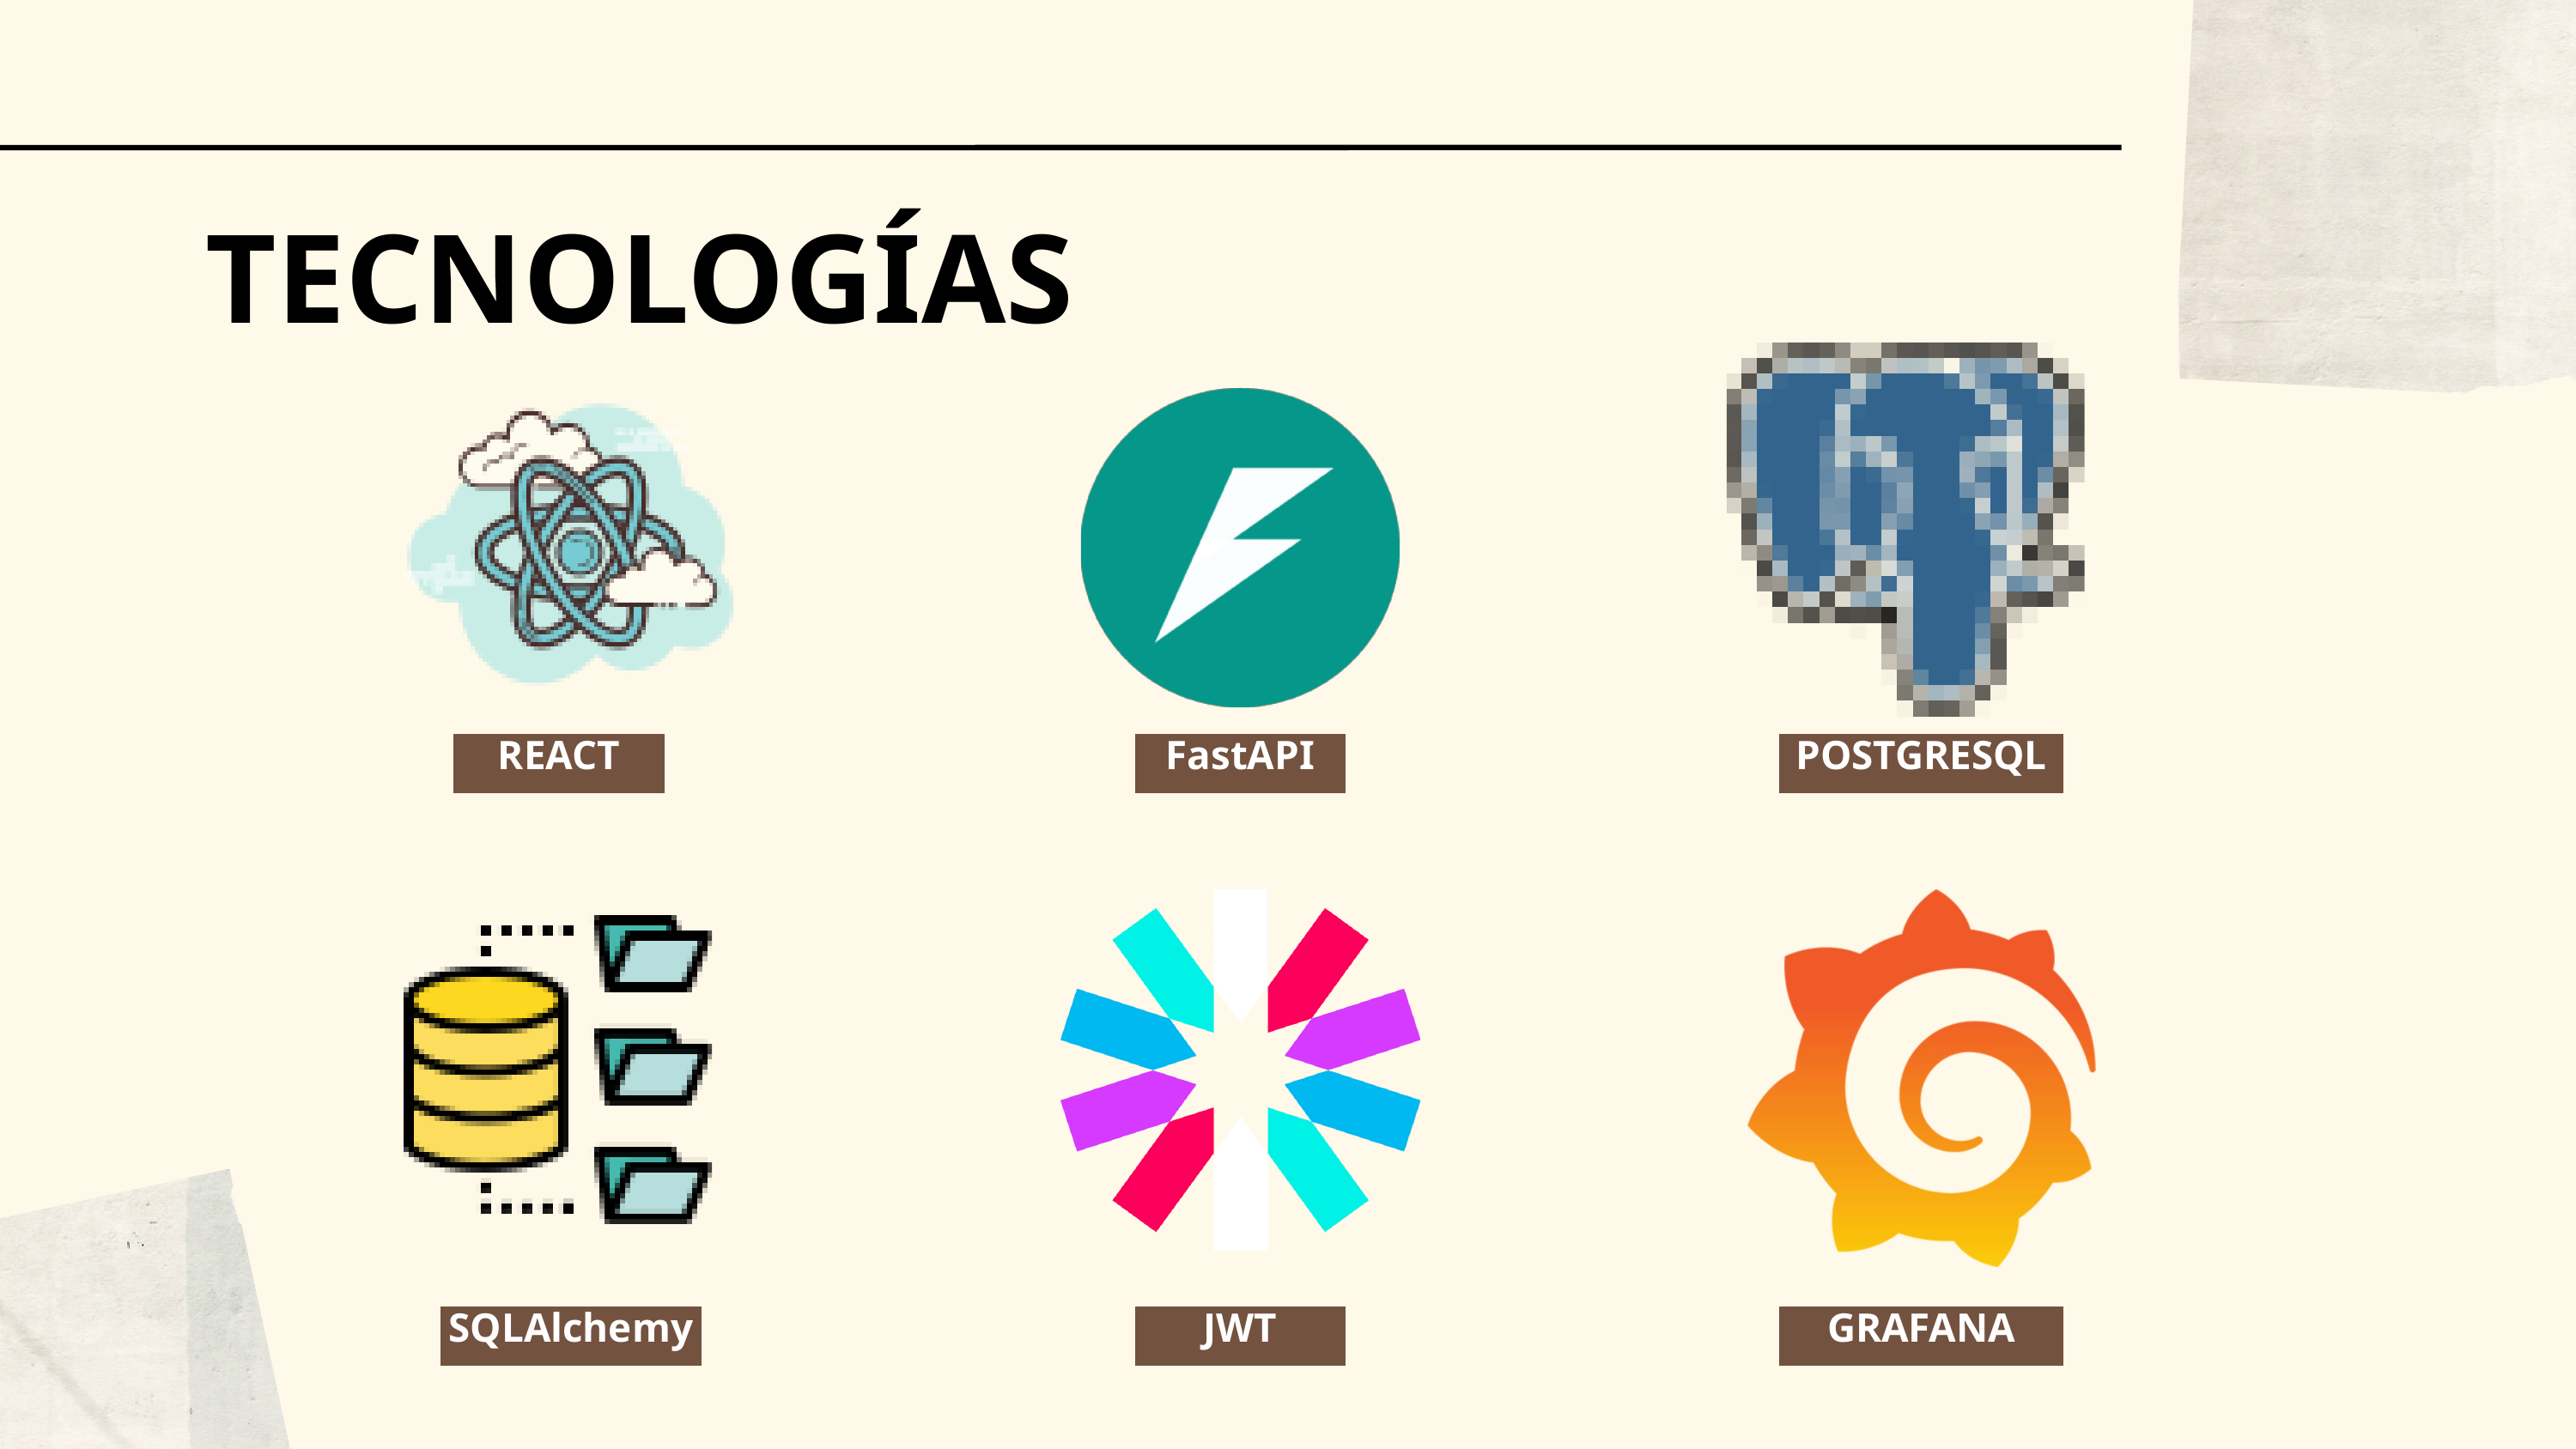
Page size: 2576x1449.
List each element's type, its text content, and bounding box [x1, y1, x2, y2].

text_box [1080, 388, 1400, 707]
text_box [1779, 1306, 2064, 1366]
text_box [1134, 733, 1346, 794]
text_box TECNOLOGÍAS [205, 179, 1623, 348]
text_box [440, 1306, 702, 1366]
text_box [2173, 0, 2576, 400]
text_box [404, 400, 733, 694]
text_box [1134, 1306, 1346, 1366]
text_box [404, 915, 713, 1224]
text_box [1733, 889, 2111, 1267]
text_box [1060, 889, 1421, 1251]
text_box [0, 1168, 291, 1449]
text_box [453, 733, 665, 794]
text_box [1726, 343, 2085, 717]
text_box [1779, 733, 2064, 794]
